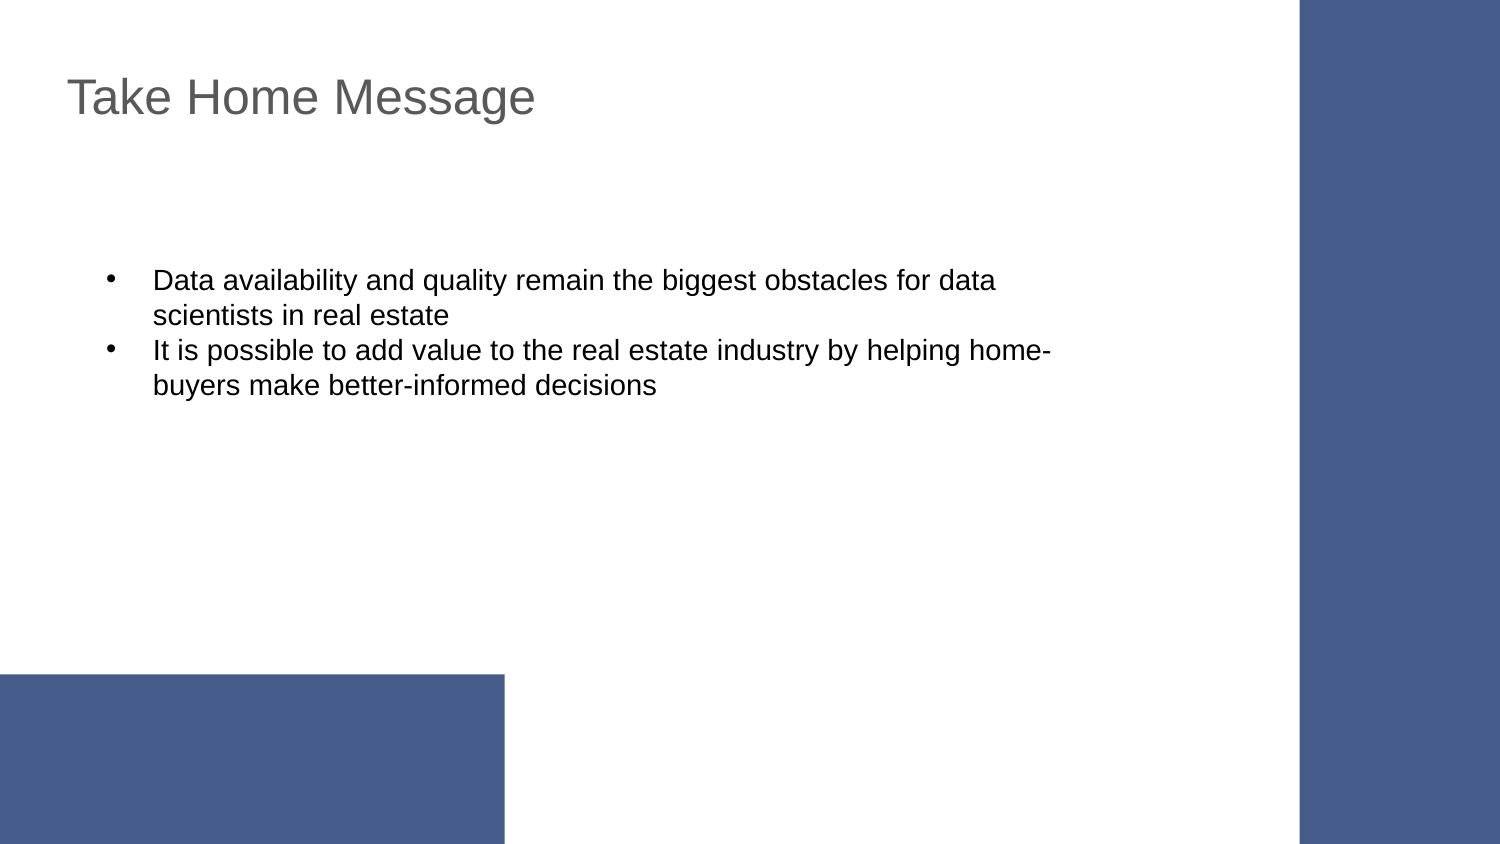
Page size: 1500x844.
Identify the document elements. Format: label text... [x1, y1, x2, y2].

text_box [1299, 0, 1500, 844]
text_box [0, 674, 505, 844]
text_box Data availability and quality remain the biggest obstacles for data scientists in real estate It is possible to add value to the real estate industry by helping home-buyers make better-informed decisions [91, 253, 1082, 409]
text_box Take Home Message [51, 57, 778, 133]
